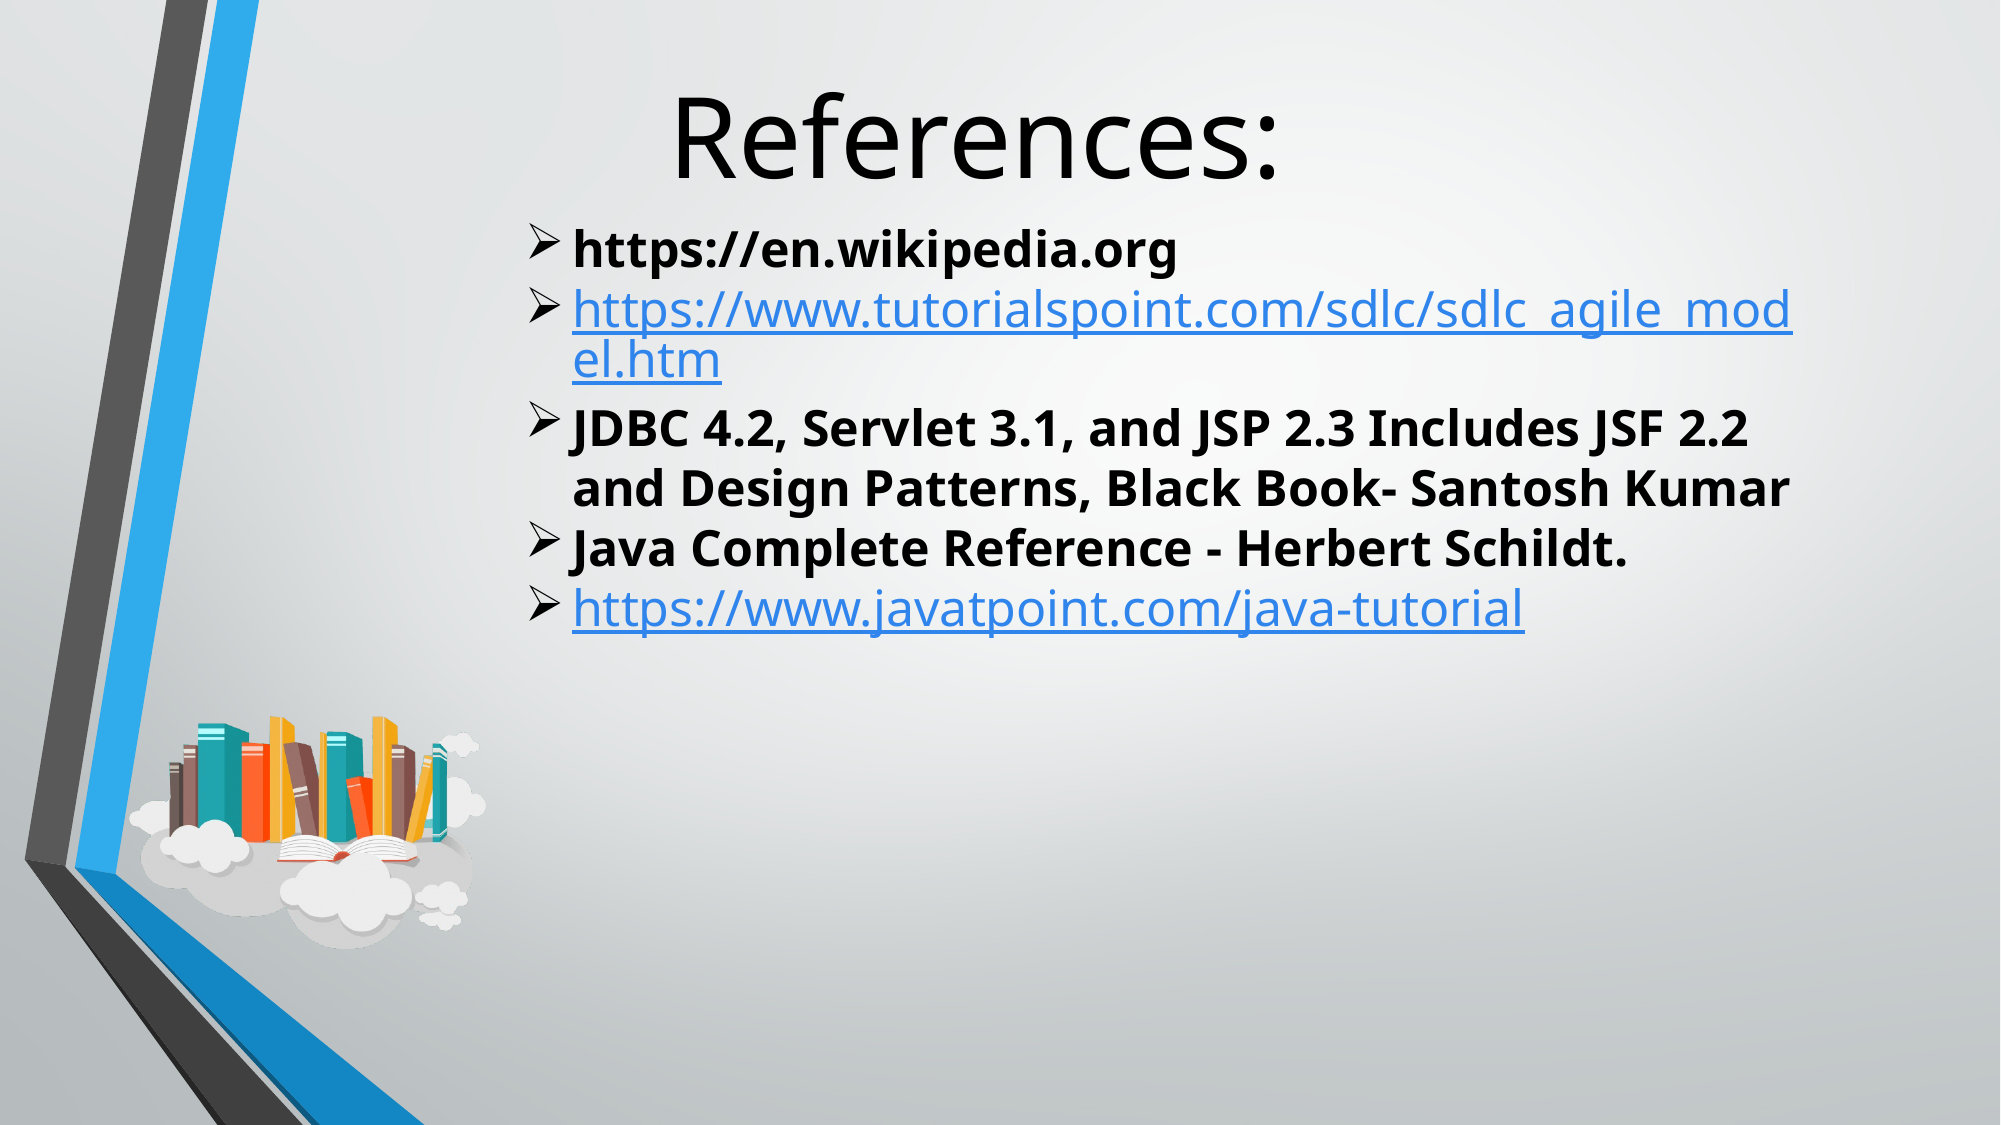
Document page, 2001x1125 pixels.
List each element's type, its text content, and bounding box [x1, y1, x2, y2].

text_box References: [653, 58, 1299, 209]
text_box https://en.wikipedia.org https://www.tutorialspoint.com/sdlc/sdlc_agile_model.htm JDBC 4.2, Servlet 3.1, and JSP 2.3 Includes JSF 2.2 and Design Patterns, Black Book- Santosh Kumar Java Complete Reference - Herbert Schildt. https://www.javatpoint.com/java-tutorial [510, 210, 1821, 602]
picture [107, 680, 511, 979]
